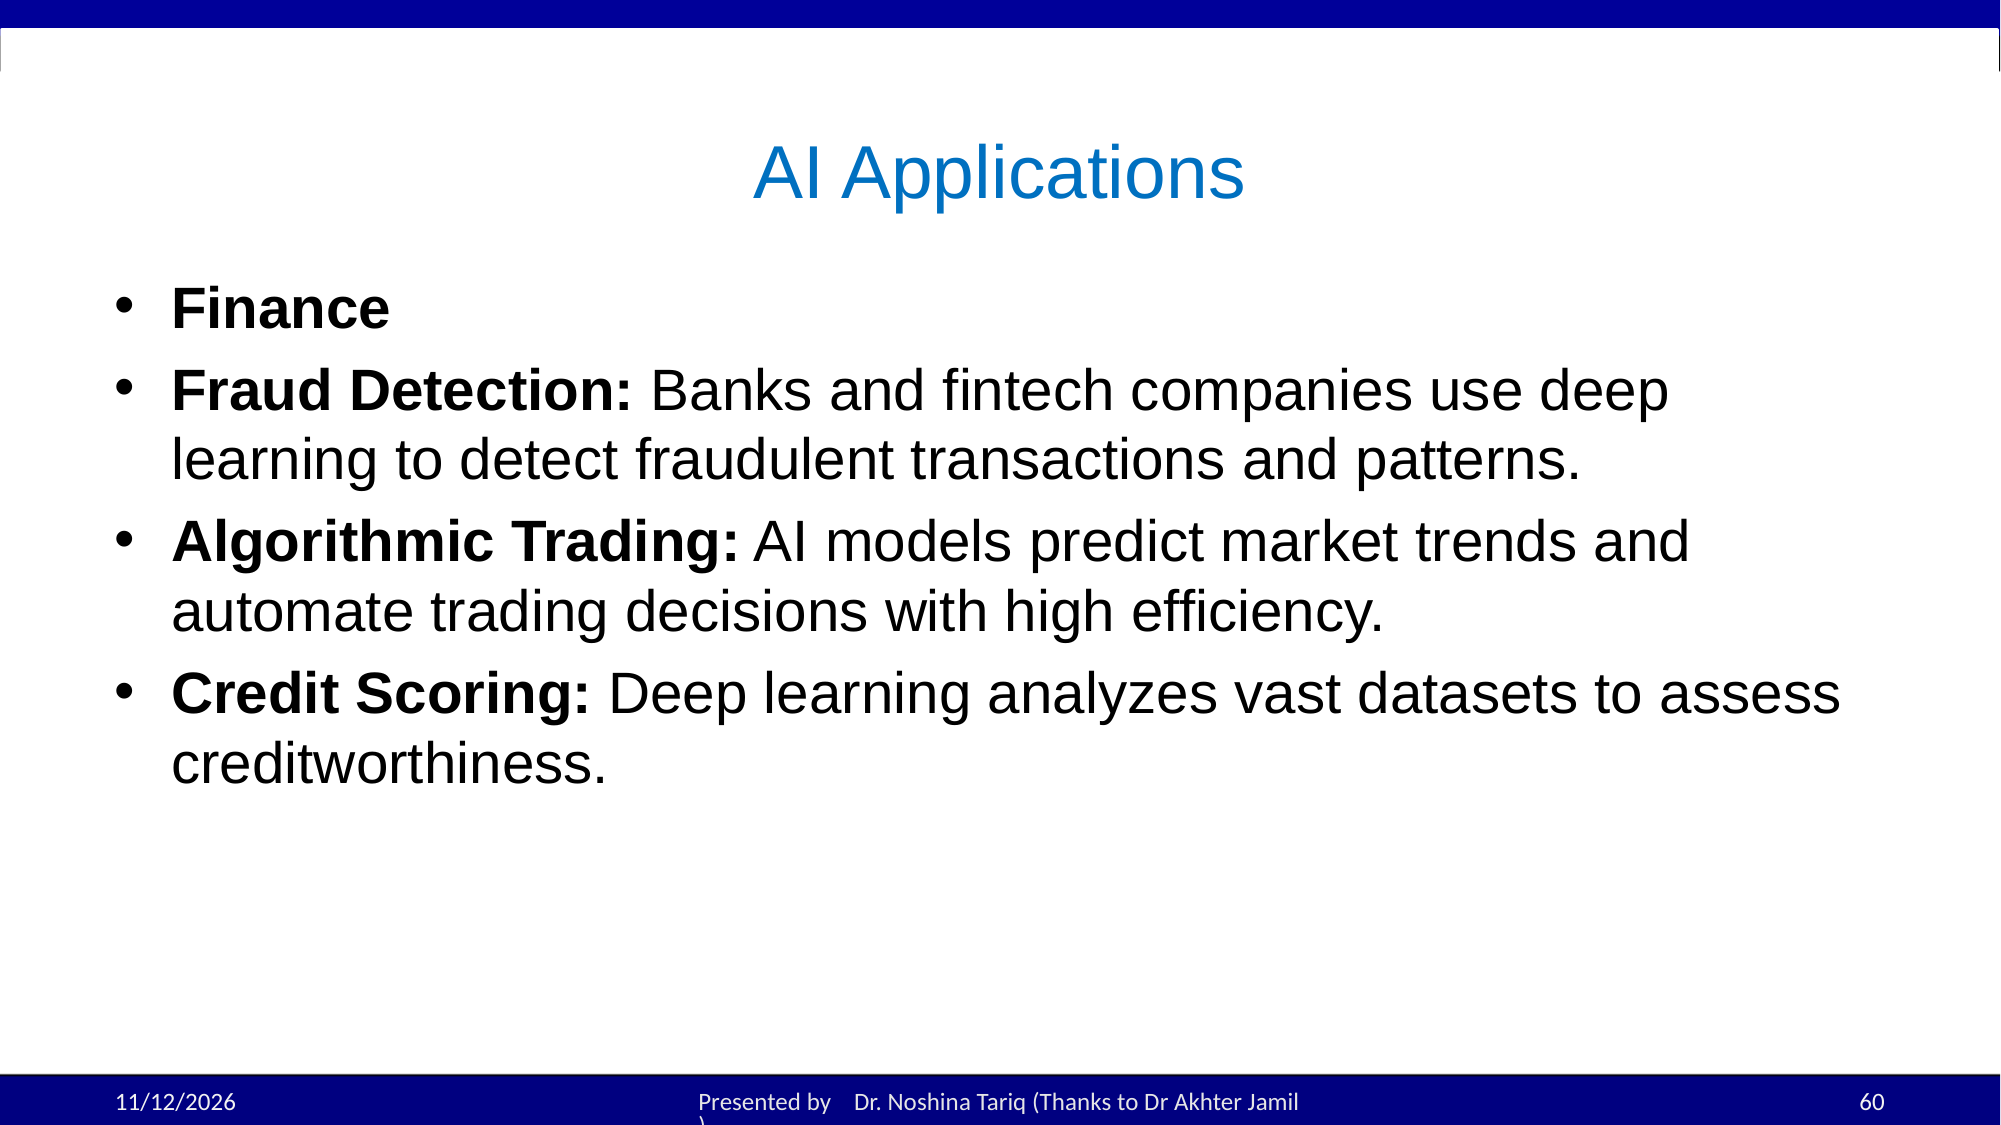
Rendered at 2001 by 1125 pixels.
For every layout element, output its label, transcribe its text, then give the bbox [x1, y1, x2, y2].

slide_number 60 [1433, 1062, 1900, 1125]
list Finance Fraud Detection: Banks and fintech companies use deep learning to detect fraudulent transactions and patterns. Algorithmic Trading: AI models predict market trends and automate trading decisions with high efficiency. Credit Scoring: Deep learning analyzes vast datasets to assess creditworthiness. [99, 262, 1900, 1005]
picture [0, 0, 2001, 1125]
slide_number 19-Aug-25 [99, 1062, 567, 1125]
title AI Applications [99, 99, 1900, 238]
footer Presented by Dr. Noshina Tariq (Thanks to Dr Akhter Jamil) [683, 1062, 1317, 1125]
